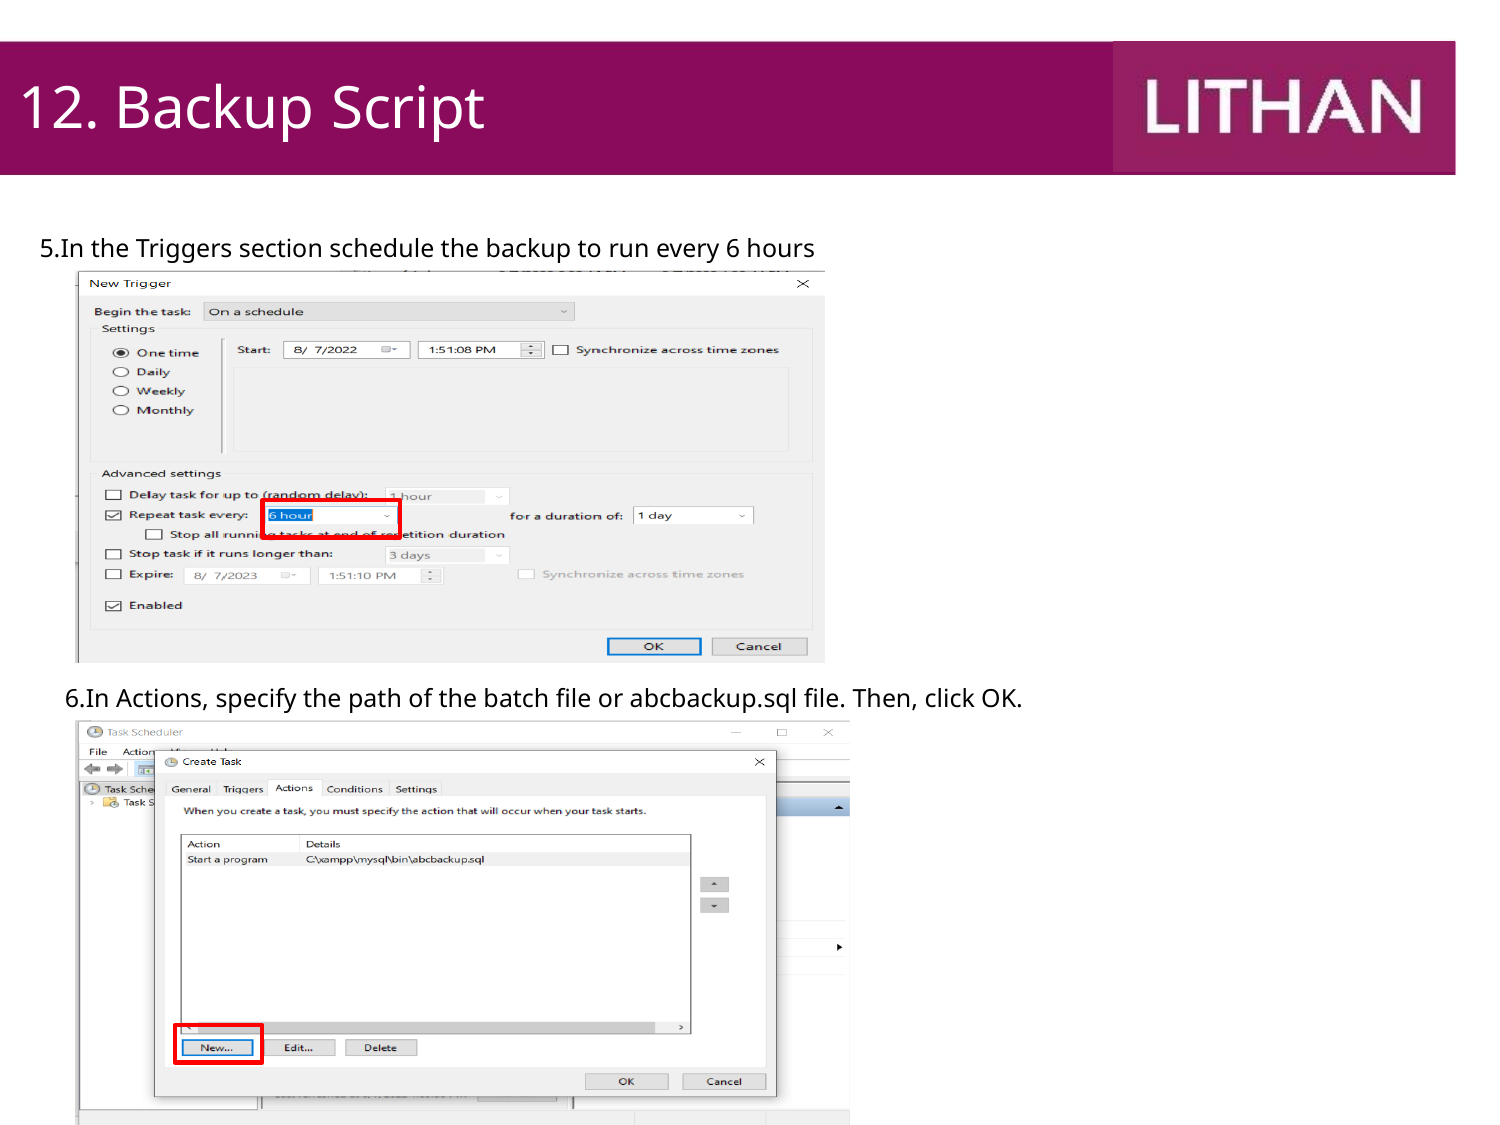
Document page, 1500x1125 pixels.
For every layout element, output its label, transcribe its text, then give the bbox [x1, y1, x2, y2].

text_box 5.In the Triggers section schedule the backup to run every 6 hours [24, 224, 1375, 270]
picture [74, 720, 851, 1125]
text_box 6.In Actions, specify the path of the batch file or abcbackup.sql file. Then, click OK. [50, 675, 1200, 720]
picture [0, 38, 1457, 179]
title 12. Backup Script [18, 70, 1482, 141]
picture [74, 270, 826, 663]
